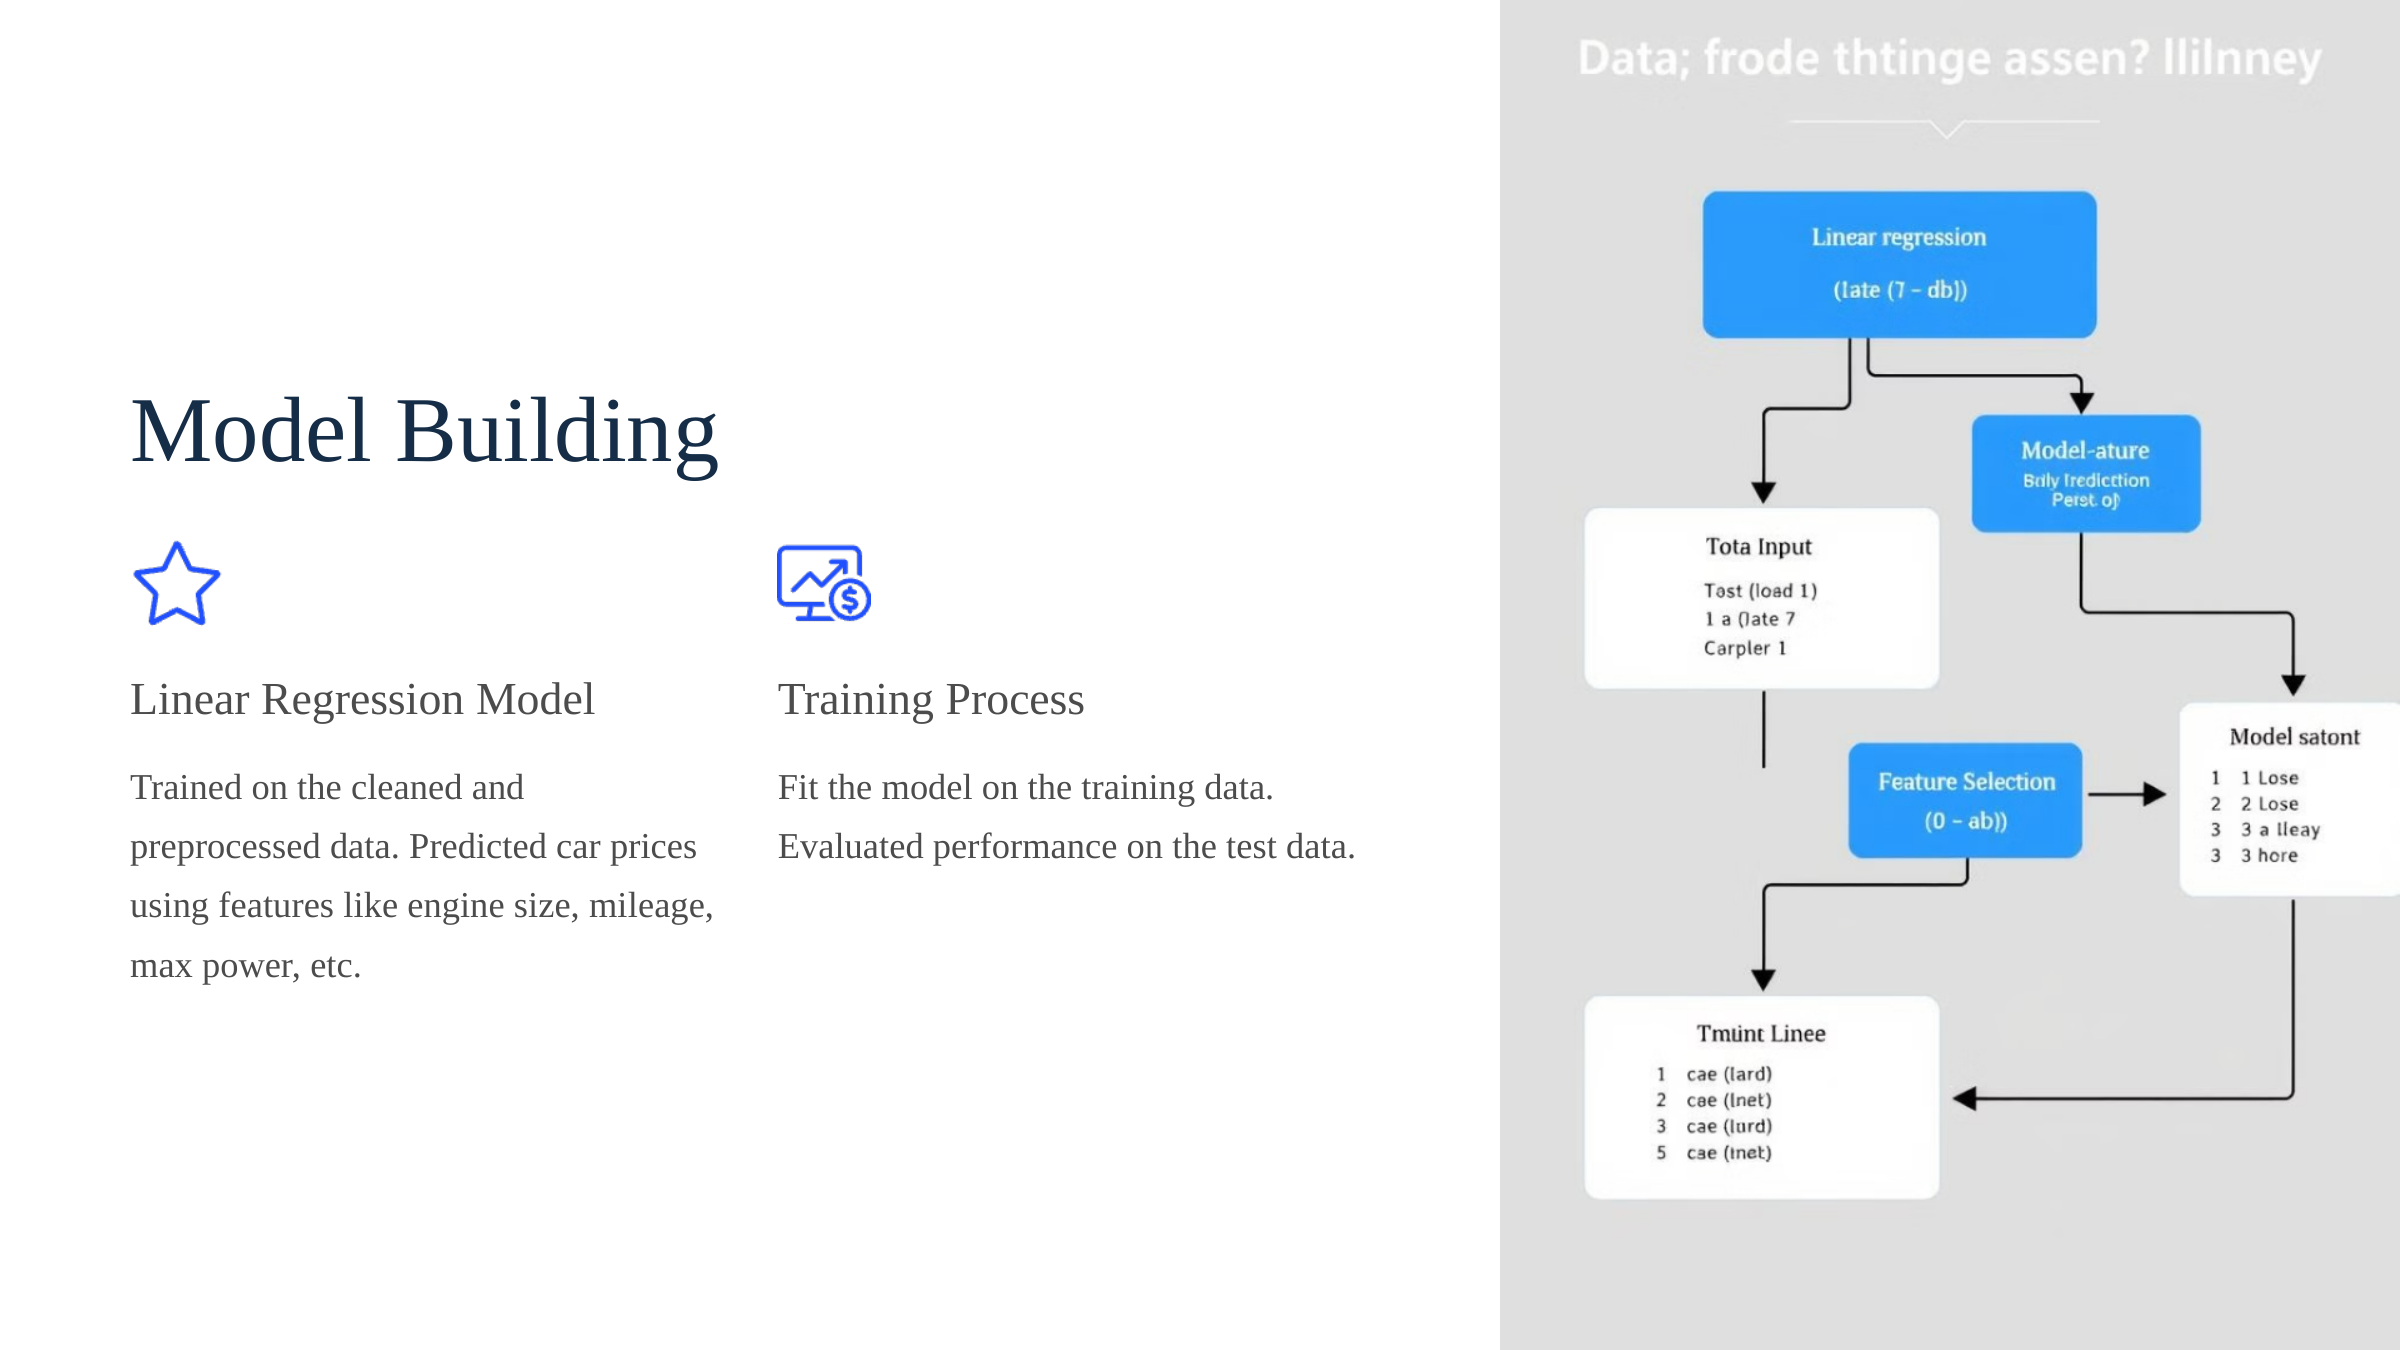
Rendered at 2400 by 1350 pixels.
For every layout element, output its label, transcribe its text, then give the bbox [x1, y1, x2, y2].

text_box Trained on the cleaned and preprocessed data. Predicted car prices using features like engine size, mileage, max power, etc. [130, 747, 722, 986]
text_box Linear Regression Model [130, 666, 604, 725]
picture [1499, 0, 2400, 1350]
text_box Training Process [777, 666, 1243, 725]
text_box Model Building [130, 364, 1061, 481]
picture [130, 536, 224, 630]
text_box Fit the model on the training data. Evaluated performance on the test data. [777, 747, 1370, 926]
picture [777, 536, 871, 630]
